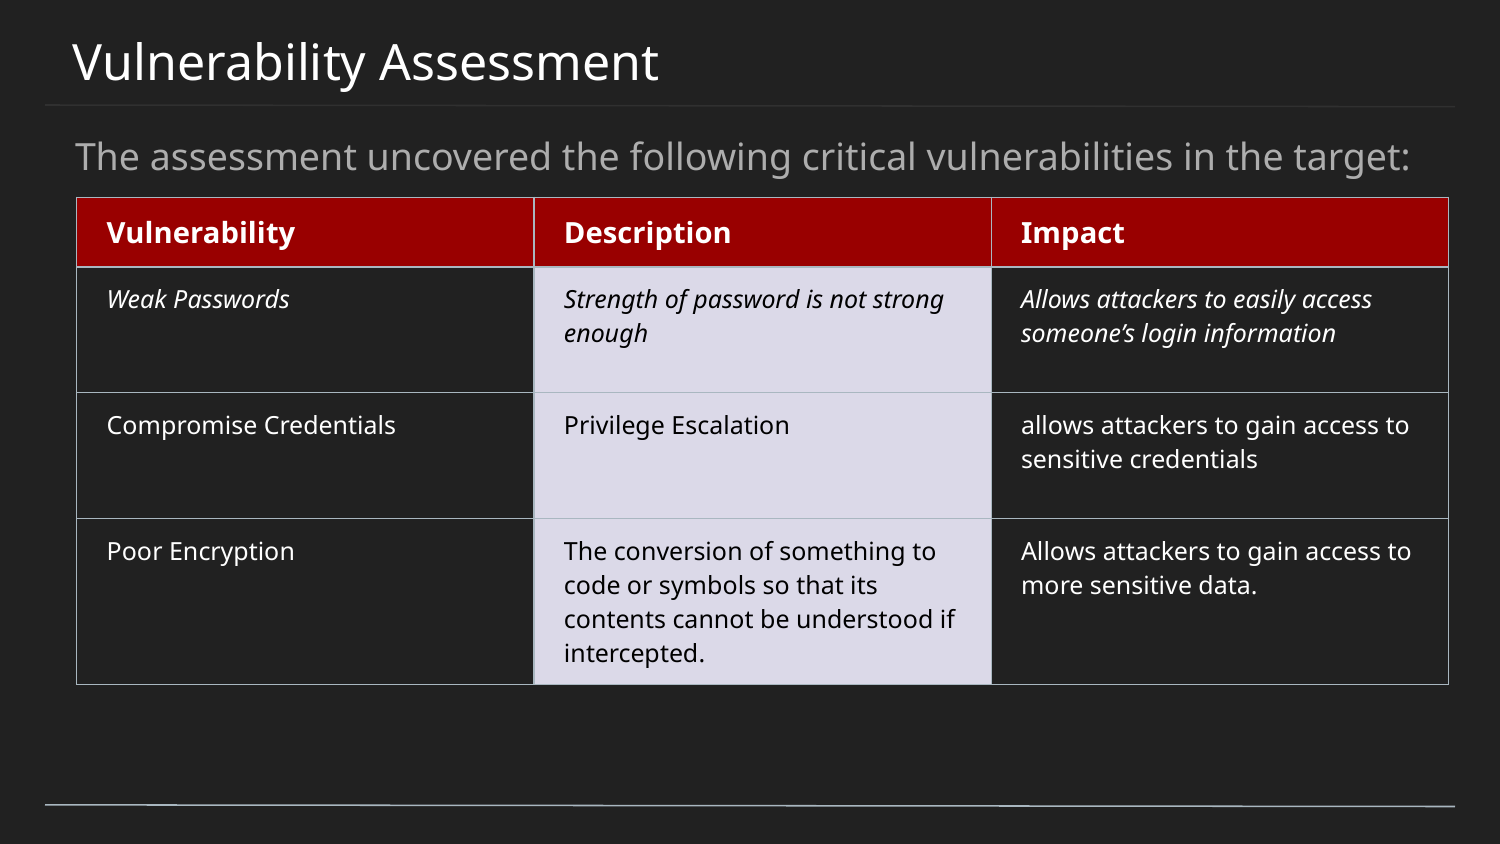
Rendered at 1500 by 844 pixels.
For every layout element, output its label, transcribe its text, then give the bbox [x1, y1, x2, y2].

table_cell Allows attackers to gain access to more sensitive data. [992, 519, 1448, 684]
table_cell Weak Passwords [77, 268, 533, 392]
table_header Impact [992, 198, 1448, 266]
table_cell Allows attackers to easily access someone’s login information [992, 268, 1448, 392]
table_cell Strength of password is not strong enough [535, 268, 991, 392]
table_header Vulnerability [77, 198, 533, 266]
table_cell The conversion of something to code or symbols so that its contents cannot be understood if intercepted. [535, 519, 991, 684]
title Vulnerability Assessment [0, 0, 1500, 88]
table_cell Privilege Escalation [535, 393, 991, 518]
table_cell Poor Encryption [77, 519, 533, 684]
subtitle The assessment uncovered the following critical vulnerabilities in the target: [0, 110, 1500, 171]
table_cell allows attackers to gain access to sensitive credentials [992, 393, 1448, 518]
table_cell Compromise Credentials [77, 393, 533, 518]
table_header Description [535, 198, 991, 266]
